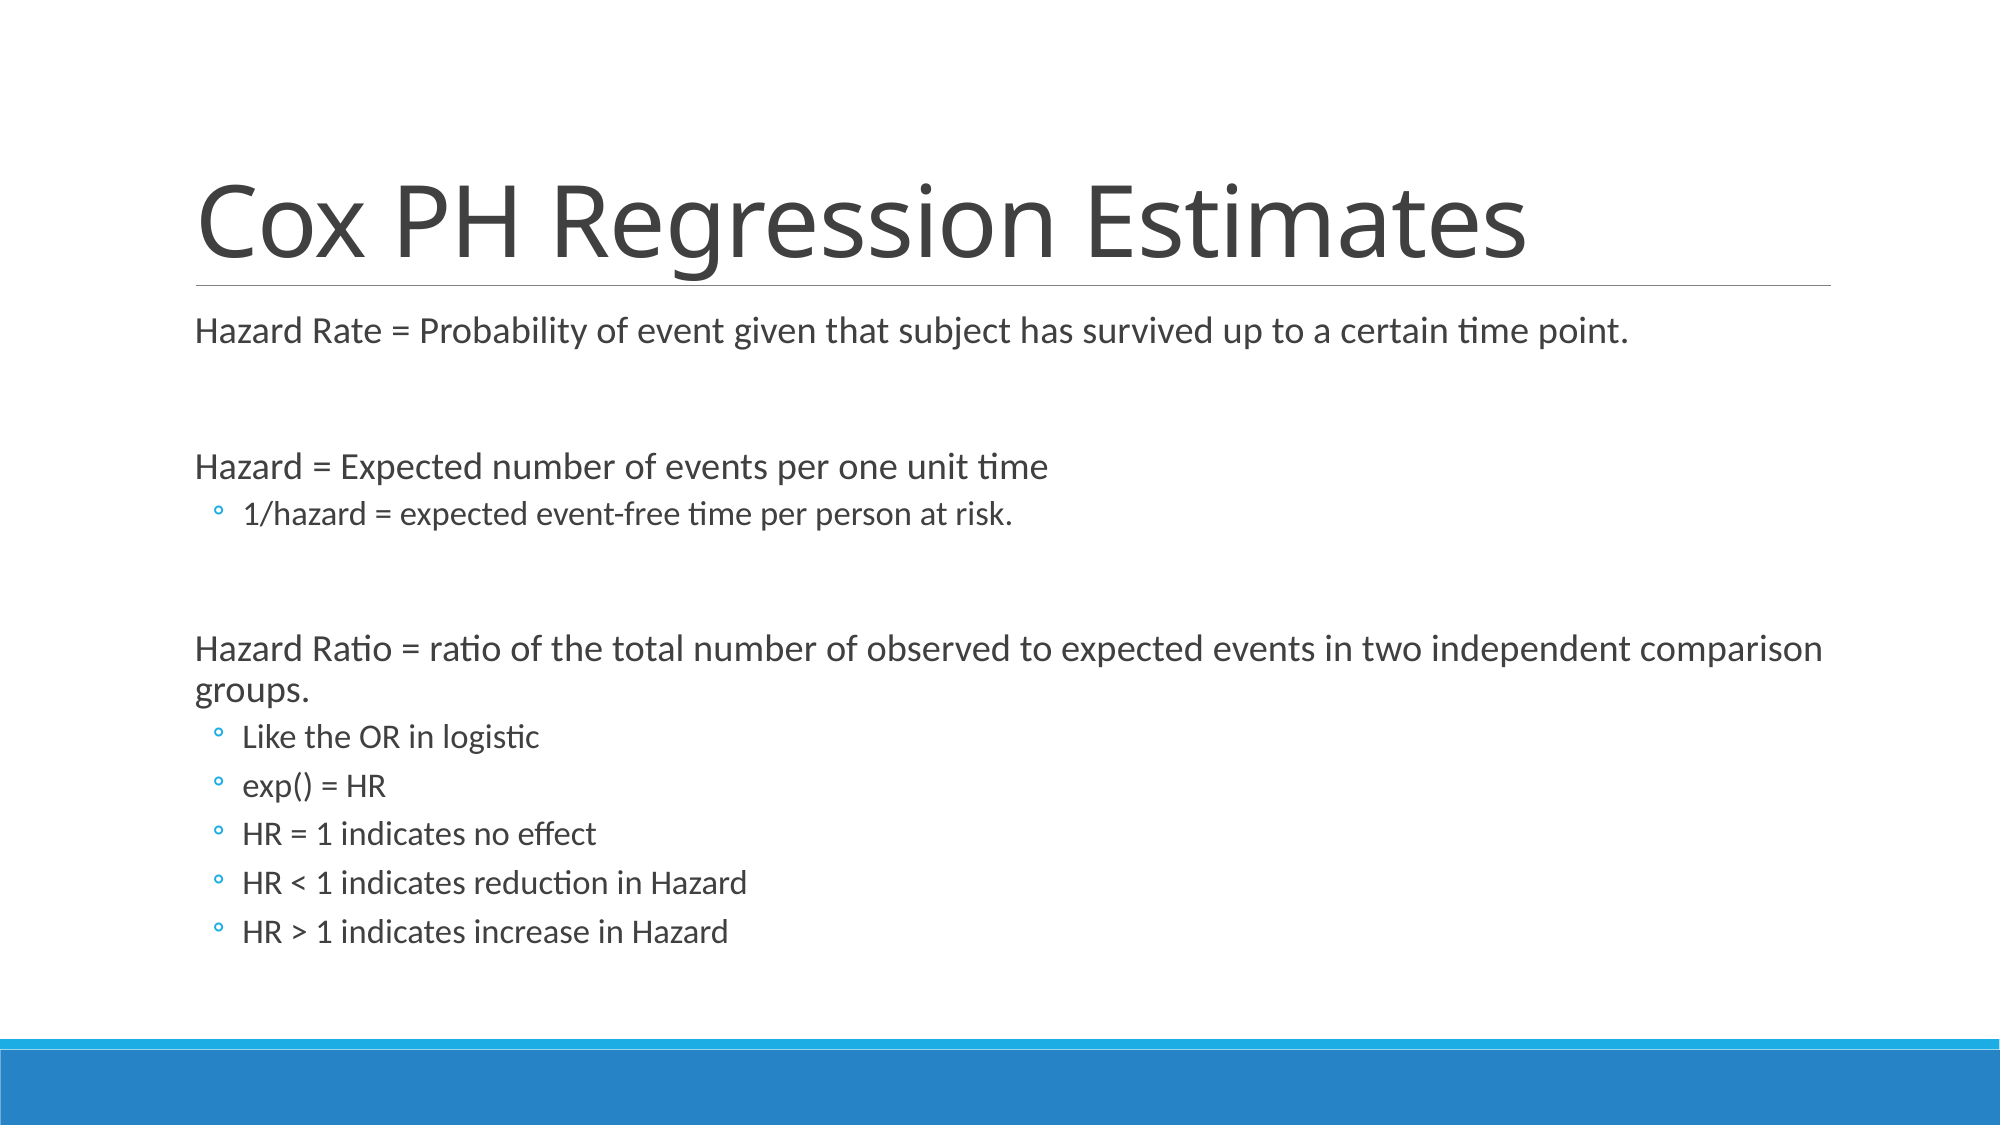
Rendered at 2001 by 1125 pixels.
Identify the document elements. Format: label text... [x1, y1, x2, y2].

title Cox PH Regression Estimates [180, 47, 1830, 285]
